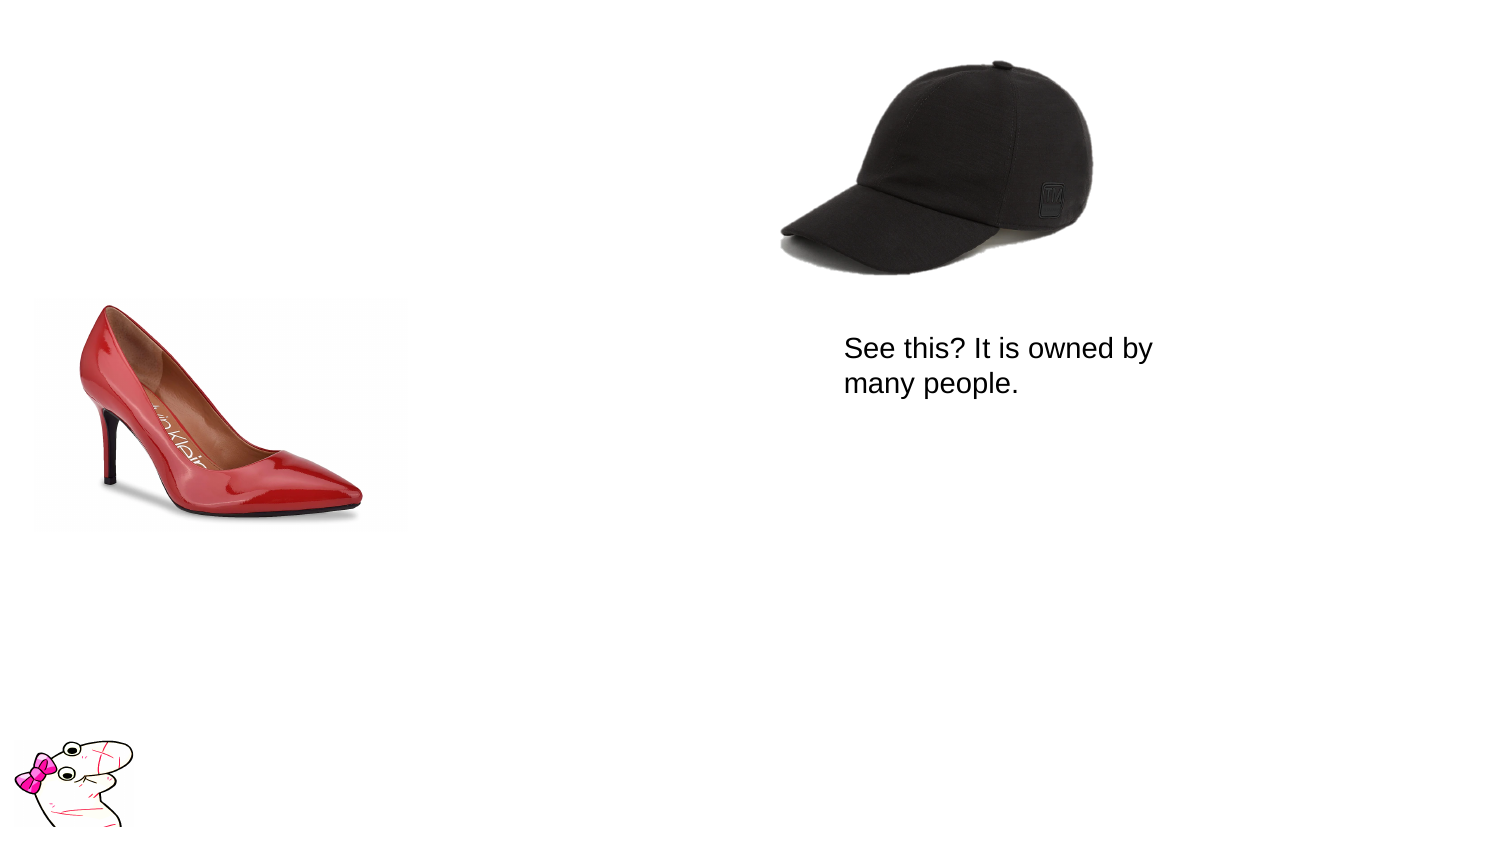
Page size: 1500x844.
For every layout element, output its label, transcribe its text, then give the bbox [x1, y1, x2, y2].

picture [14, 739, 134, 827]
text_box See this? It is owned by many people. [828, 314, 1219, 415]
picture [34, 298, 408, 532]
picture [726, 40, 1157, 292]
